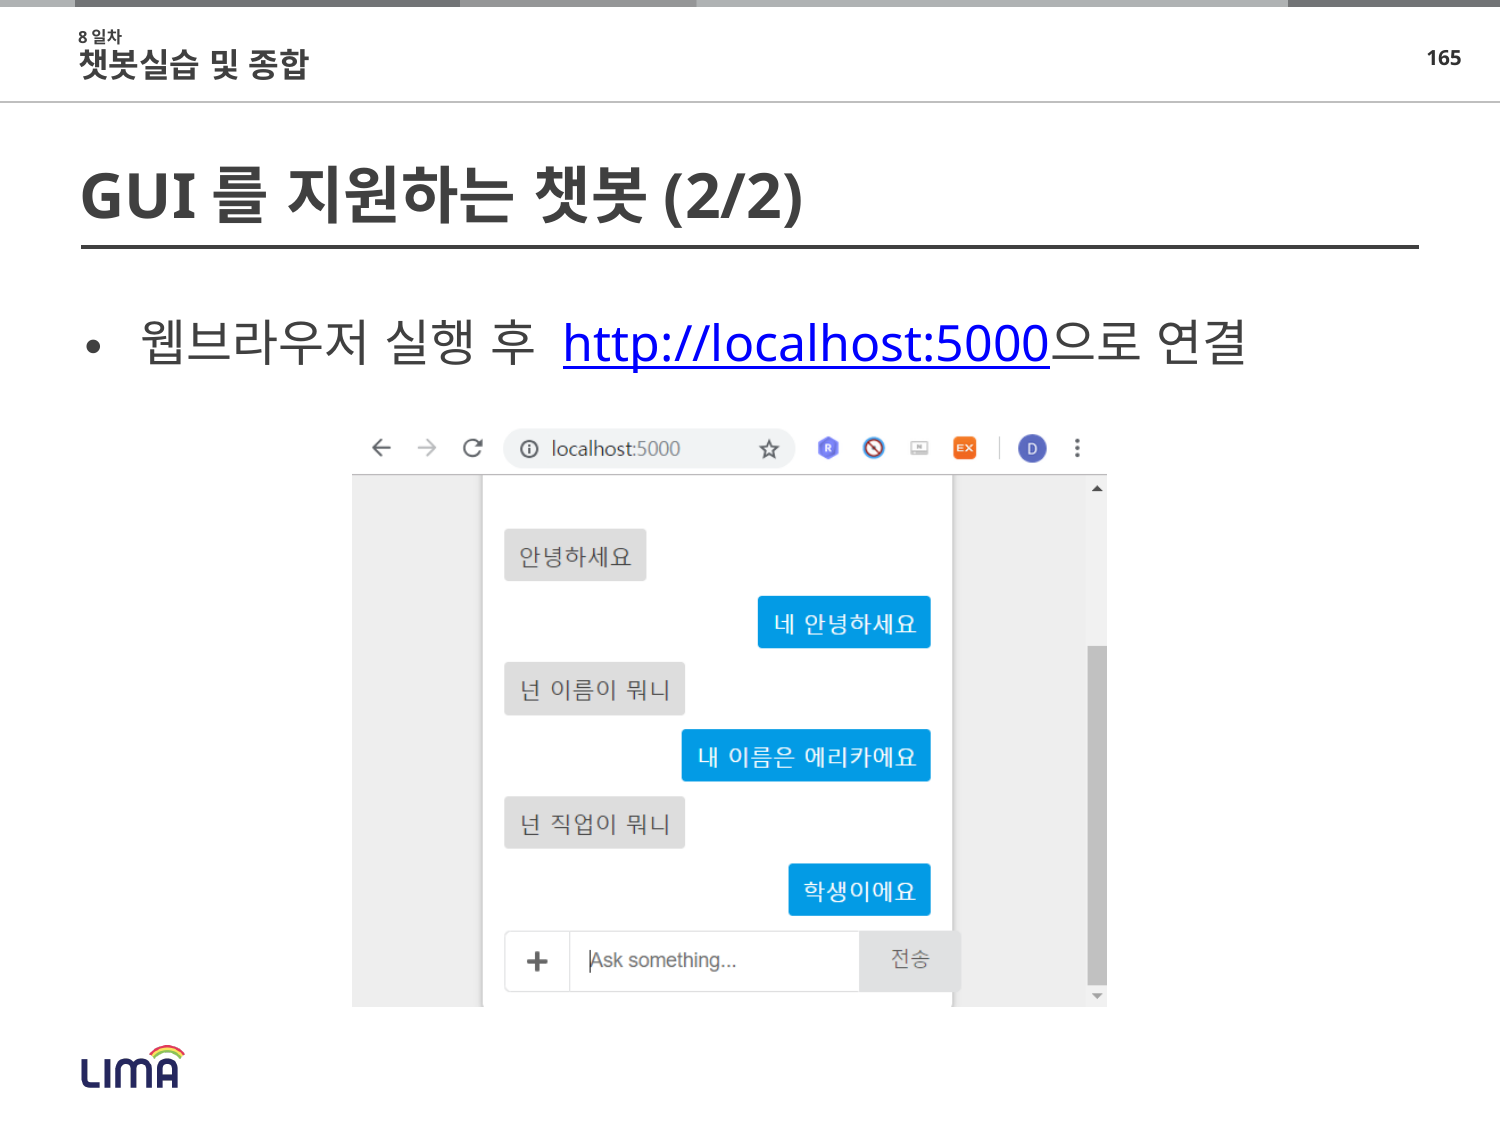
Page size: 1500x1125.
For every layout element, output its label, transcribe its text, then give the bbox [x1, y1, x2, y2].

picture [0, 0, 1500, 23]
list 웹브라우저 실행 후 http://localhost:5000으로 연결 [69, 304, 1413, 966]
text_box 8일차 챗봇실습 및 종합 [61, 21, 476, 93]
title GUI를 지원하는 챗봇(2/2) [65, 148, 1416, 257]
picture [351, 424, 1107, 1007]
picture [81, 1045, 185, 1088]
